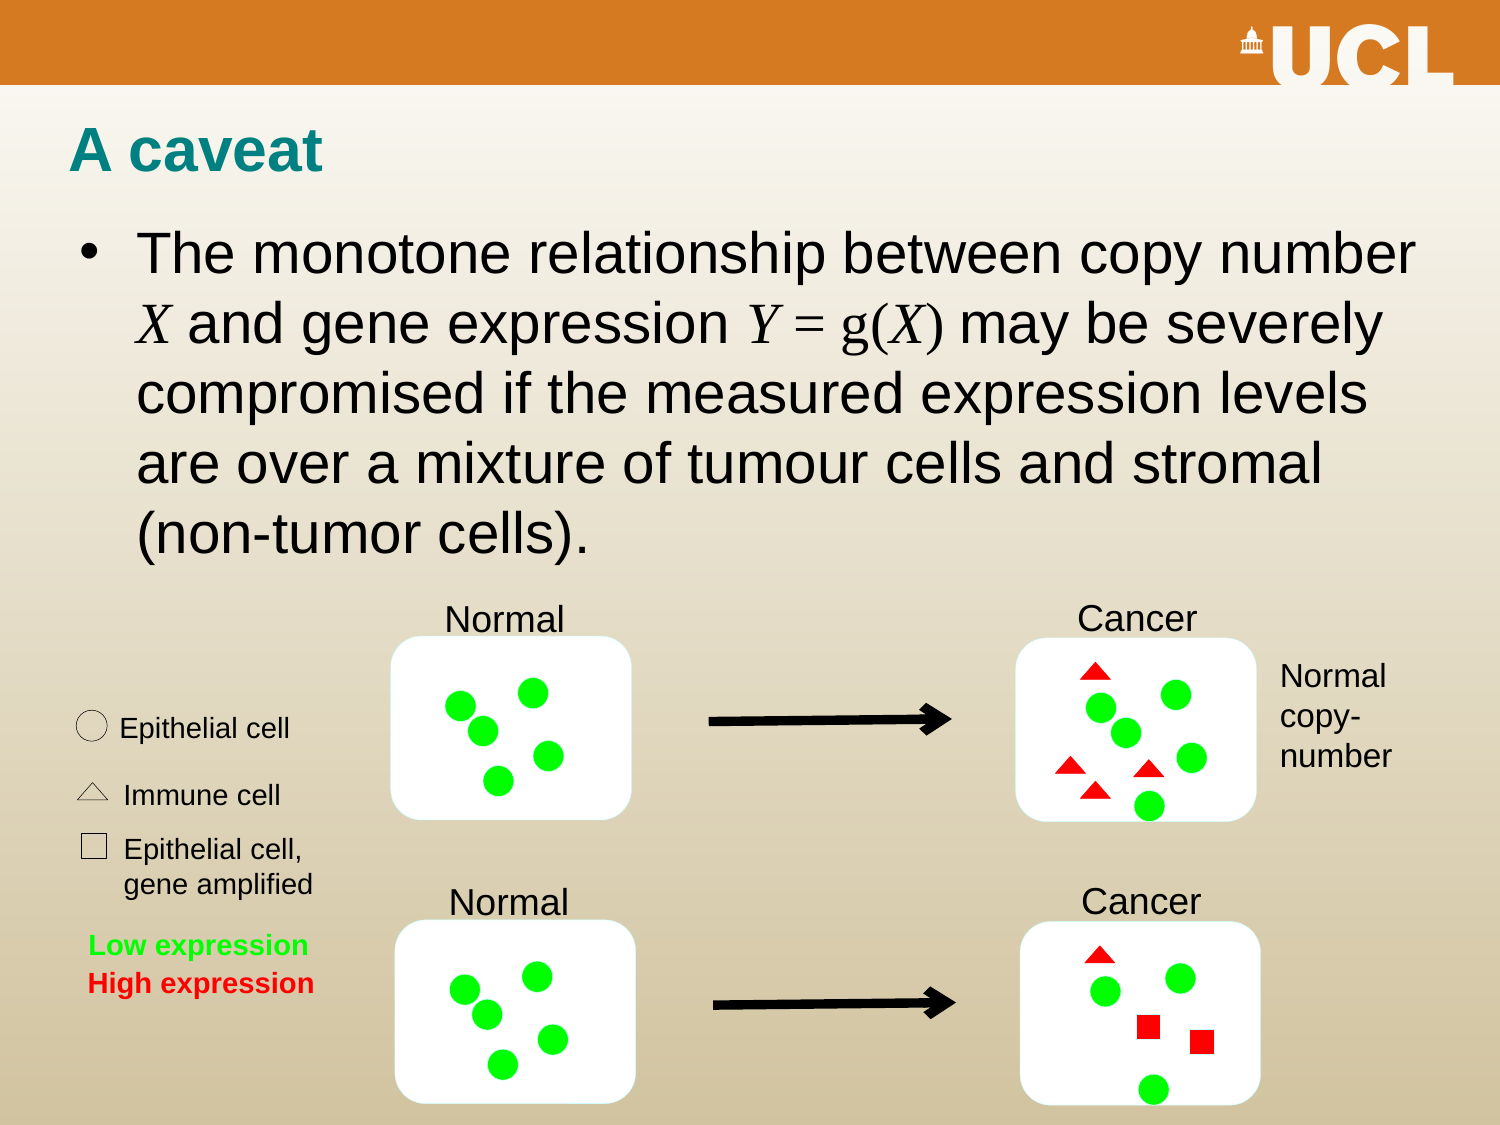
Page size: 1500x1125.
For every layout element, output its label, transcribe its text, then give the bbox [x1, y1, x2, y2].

picture [0, 0, 1500, 85]
text_box The monotone relationship between copy number X and gene expression Y = g(X) may be severely compromised if the measured expression levels are over a mixture of tumour cells and stromal (non-tumor cells). [64, 208, 1441, 573]
title A caveat [54, 101, 1447, 306]
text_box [72, 585, 1459, 1106]
